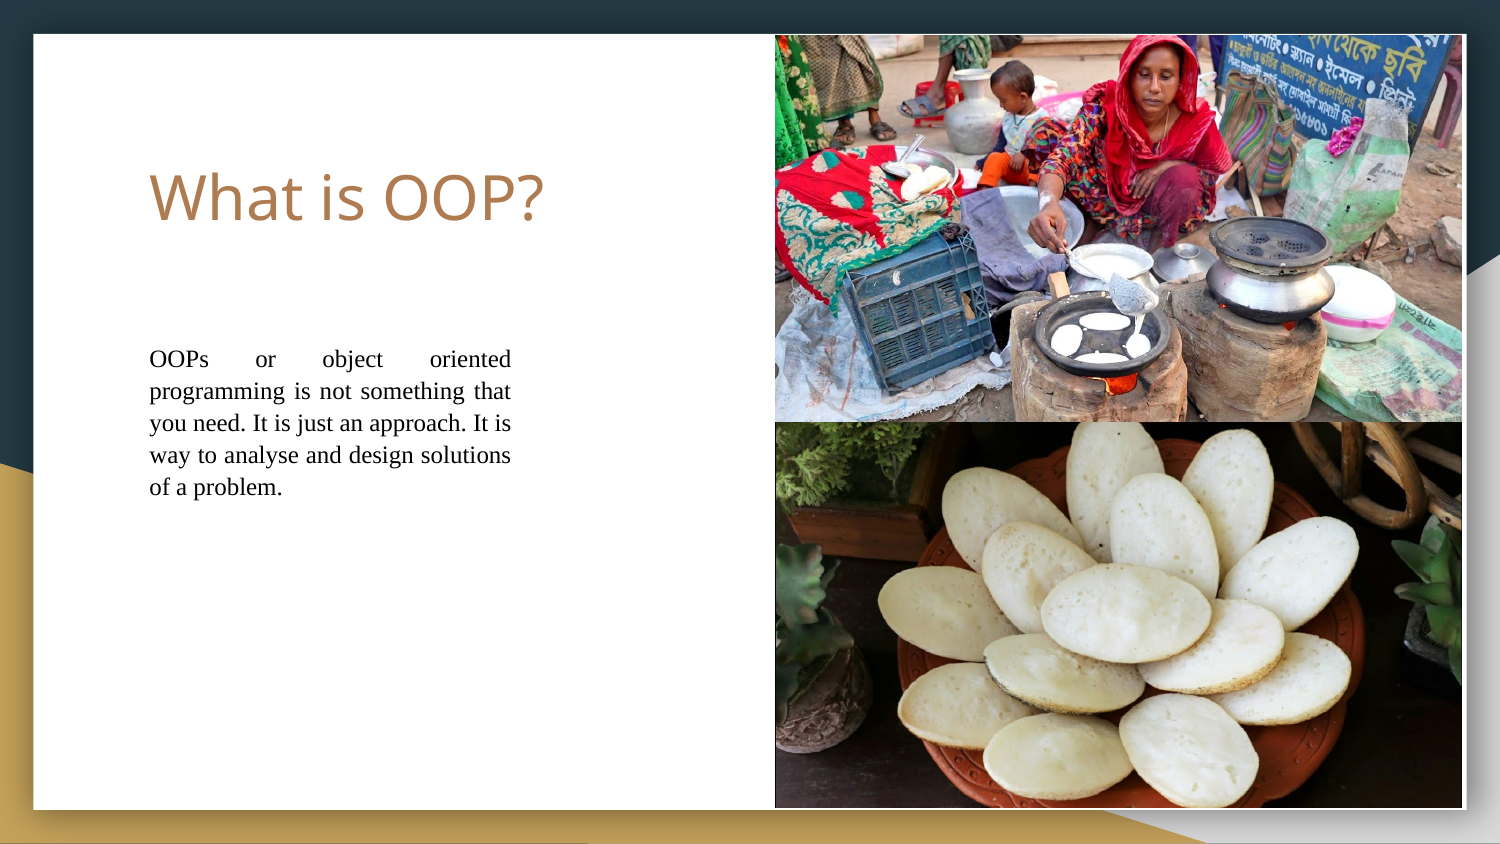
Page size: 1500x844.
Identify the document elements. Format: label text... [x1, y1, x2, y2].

title What is OOP? [134, 138, 578, 296]
picture [775, 35, 1462, 809]
list OOPs or object oriented programming is not something that you need. It is just an approach. It is way to analyse and design solutions of a problem. [134, 326, 527, 729]
